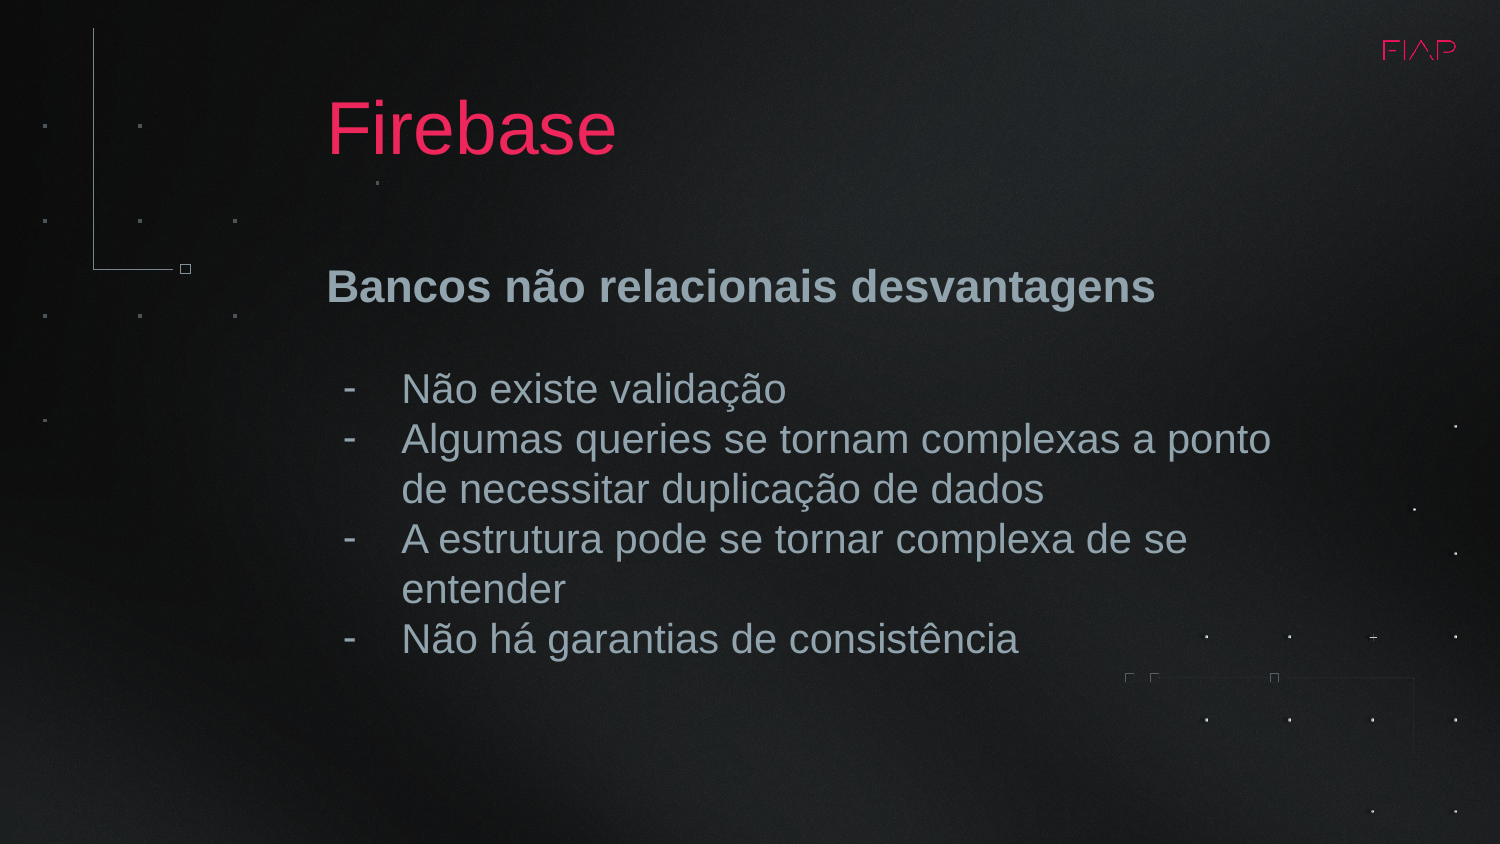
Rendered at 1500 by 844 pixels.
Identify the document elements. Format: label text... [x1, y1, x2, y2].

text_box Firebase [383, 72, 1126, 177]
text_box Bancos não relacionais desvantagens Não existe validação Algumas queries se tornam complexas a ponto de necessitar duplicação de dados A estrutura pode se tornar complexa de se entender Não há garantias de consistência [311, 249, 1292, 670]
picture [0, 0, 1500, 844]
